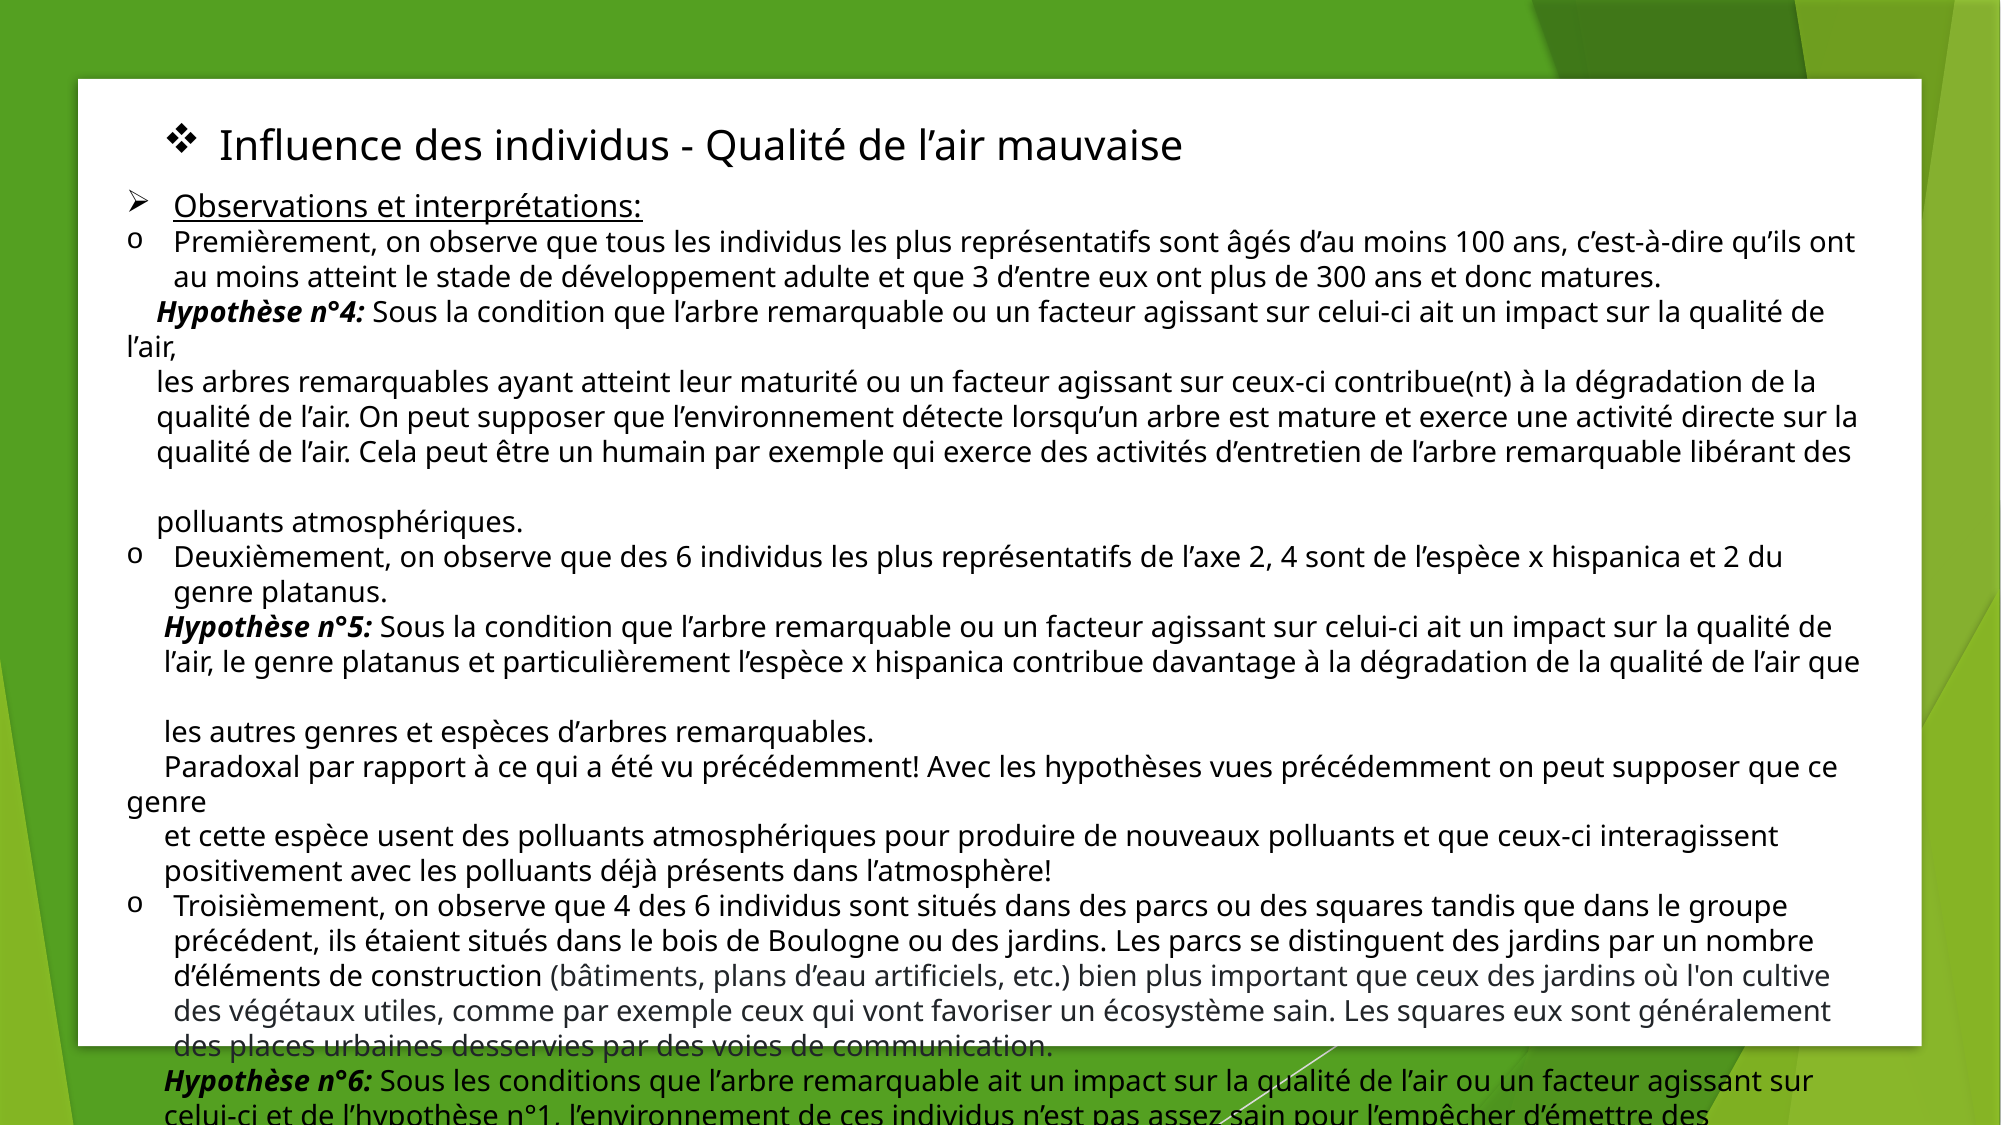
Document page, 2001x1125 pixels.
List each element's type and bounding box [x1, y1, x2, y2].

text_box [0, 0, 2000, 1125]
